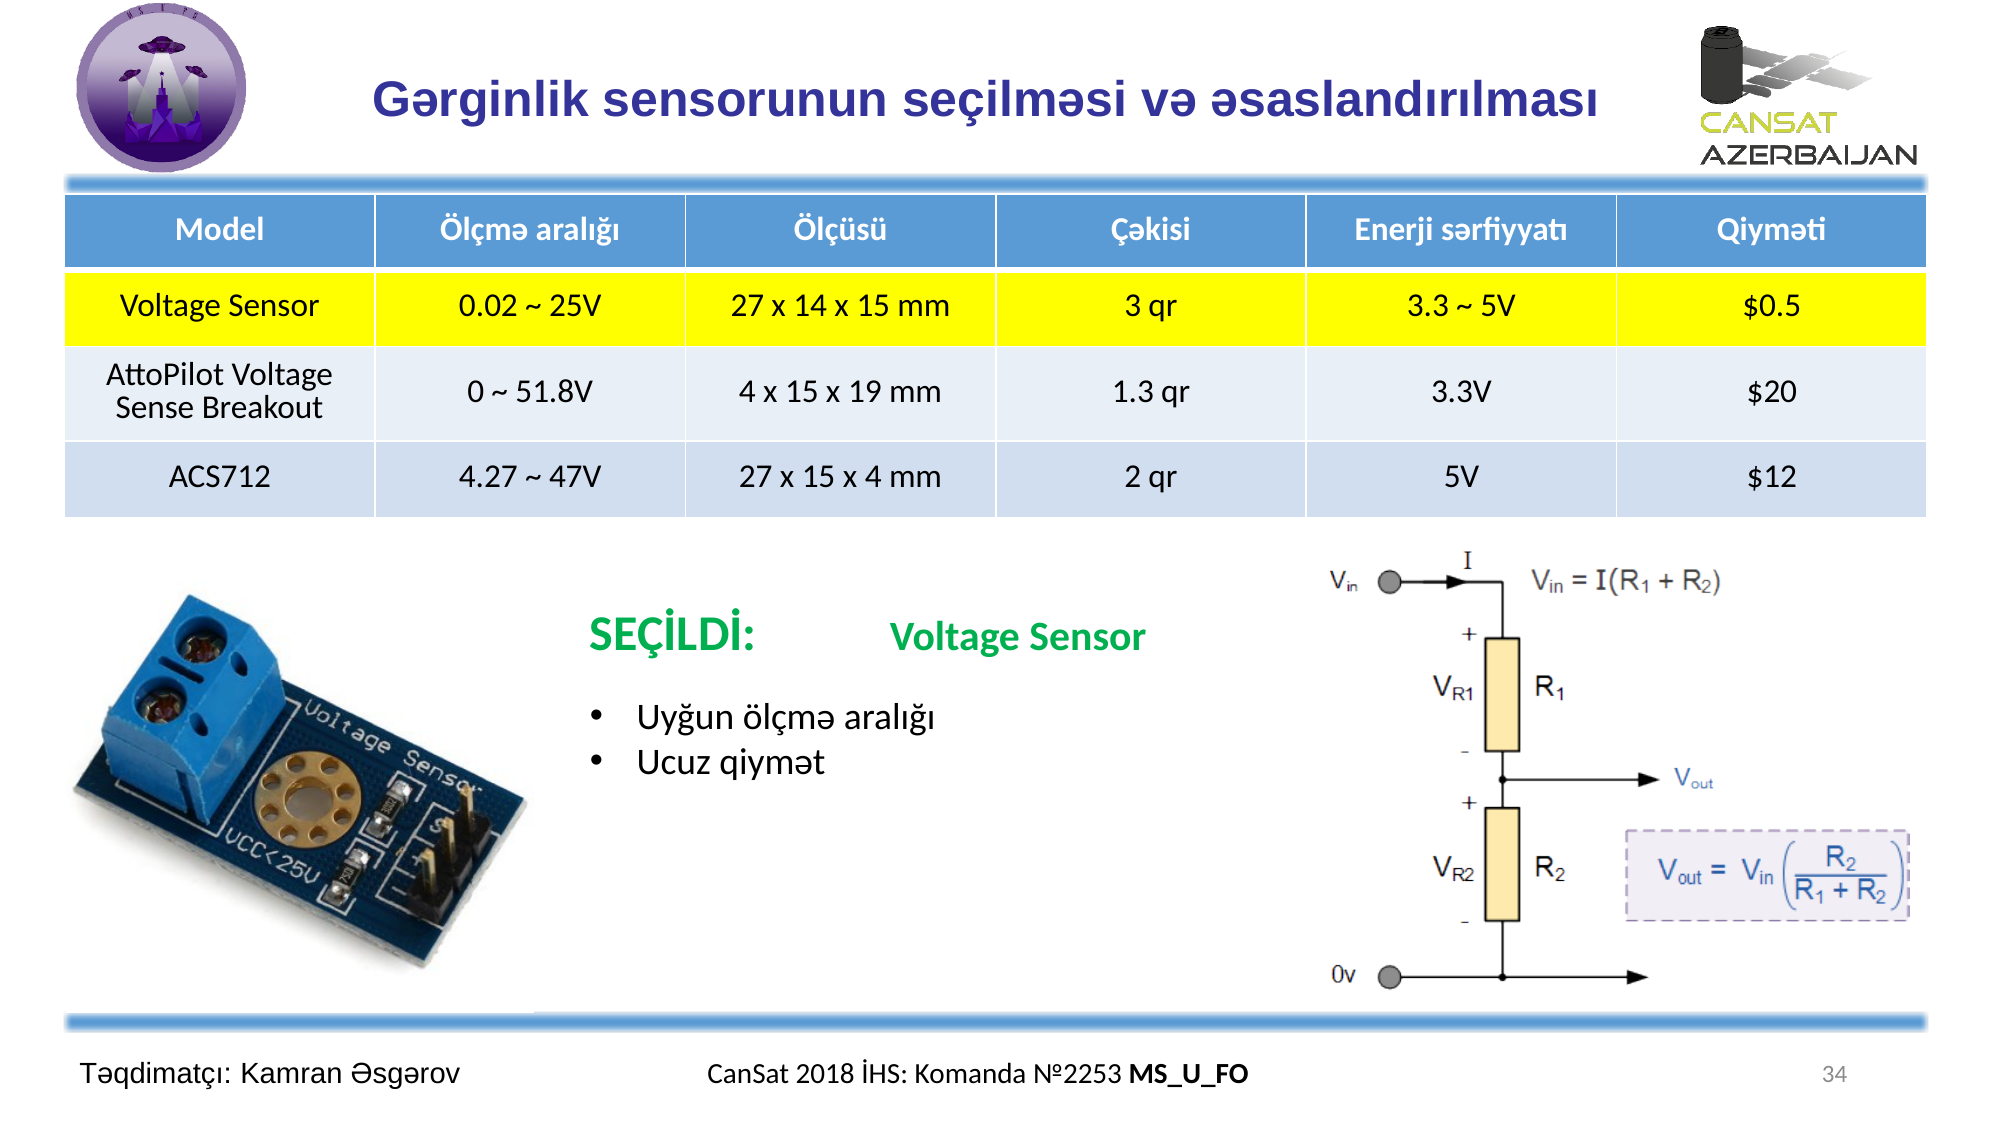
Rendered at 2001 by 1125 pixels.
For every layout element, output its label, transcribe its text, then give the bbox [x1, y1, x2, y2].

table_cell 4 x 15 x 19 mm [686, 347, 995, 440]
text_box SEÇİLDİ: Voltage Sensor [575, 592, 1213, 668]
table_cell 0 ~ 51.8V [376, 347, 685, 440]
table_header Model [65, 195, 374, 267]
table_cell 27 x 14 x 15 mm [686, 273, 995, 346]
text_box [71, 1020, 1921, 1025]
table_cell 3.3 ~ 5V [1307, 273, 1616, 346]
table_cell 2 qr [997, 442, 1305, 517]
picture [66, 544, 534, 1013]
table_header Çəkisi [997, 195, 1305, 267]
table_cell 27 x 15 x 4 mm [686, 442, 995, 517]
picture [72, 0, 250, 177]
table_cell 4.27 ~ 47V [376, 442, 685, 517]
picture [1619, 0, 2000, 217]
table_cell $20 [1617, 347, 1926, 440]
table_cell ACS712 [65, 442, 374, 517]
table_header Enerji sərfiyyatı [1307, 195, 1616, 267]
table_cell 3.3V [1307, 347, 1616, 440]
table_header Ölçmə aralığı [376, 195, 685, 267]
text_box CanSat 2018 İHS: Komanda №2253 MS_U_FO [692, 1047, 1308, 1098]
text_box Gərginlik sensorunun seçilməsi və əsaslandırılması [299, 42, 1619, 150]
table_header Ölçüsü [686, 195, 995, 267]
table_cell $12 [1617, 442, 1926, 517]
table_cell 3 qr [997, 273, 1305, 346]
table_cell 5V [1307, 442, 1616, 517]
table_cell Voltage Sensor [65, 273, 374, 346]
text_box [71, 182, 1619, 187]
slide_number 34 [1412, 1042, 1863, 1103]
table_cell 1.3 qr [997, 347, 1305, 440]
text_box Uyğun ölçmə aralığı Ucuz qiymət [575, 684, 1213, 835]
table_cell $0.5 [1617, 273, 1926, 346]
table_cell AttoPilot Voltage Sense Breakout [65, 347, 374, 440]
table_header Qiyməti [1617, 195, 1926, 267]
text_box Təqdimatçı: Kamran Əsgərov [64, 1046, 507, 1097]
picture [1330, 544, 1910, 992]
table_cell 0.02 ~ 25V [376, 273, 685, 346]
